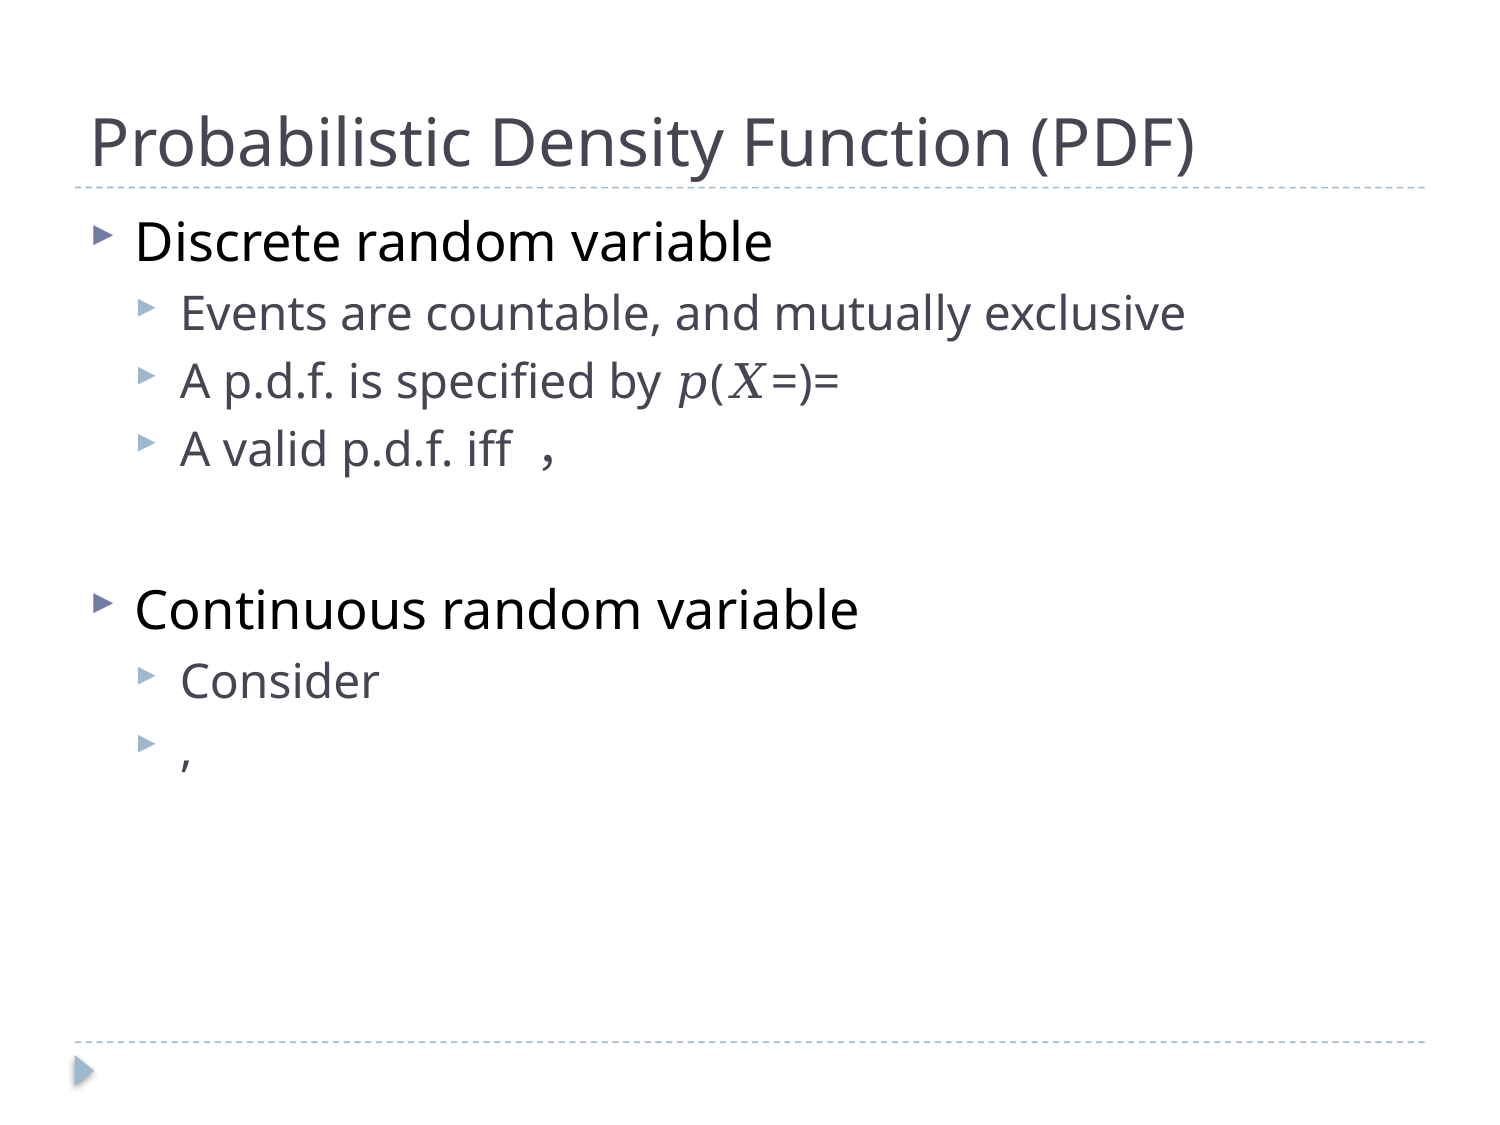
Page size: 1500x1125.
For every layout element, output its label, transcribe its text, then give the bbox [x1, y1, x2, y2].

title Probabilistic Density Function (PDF) [75, 24, 1425, 188]
